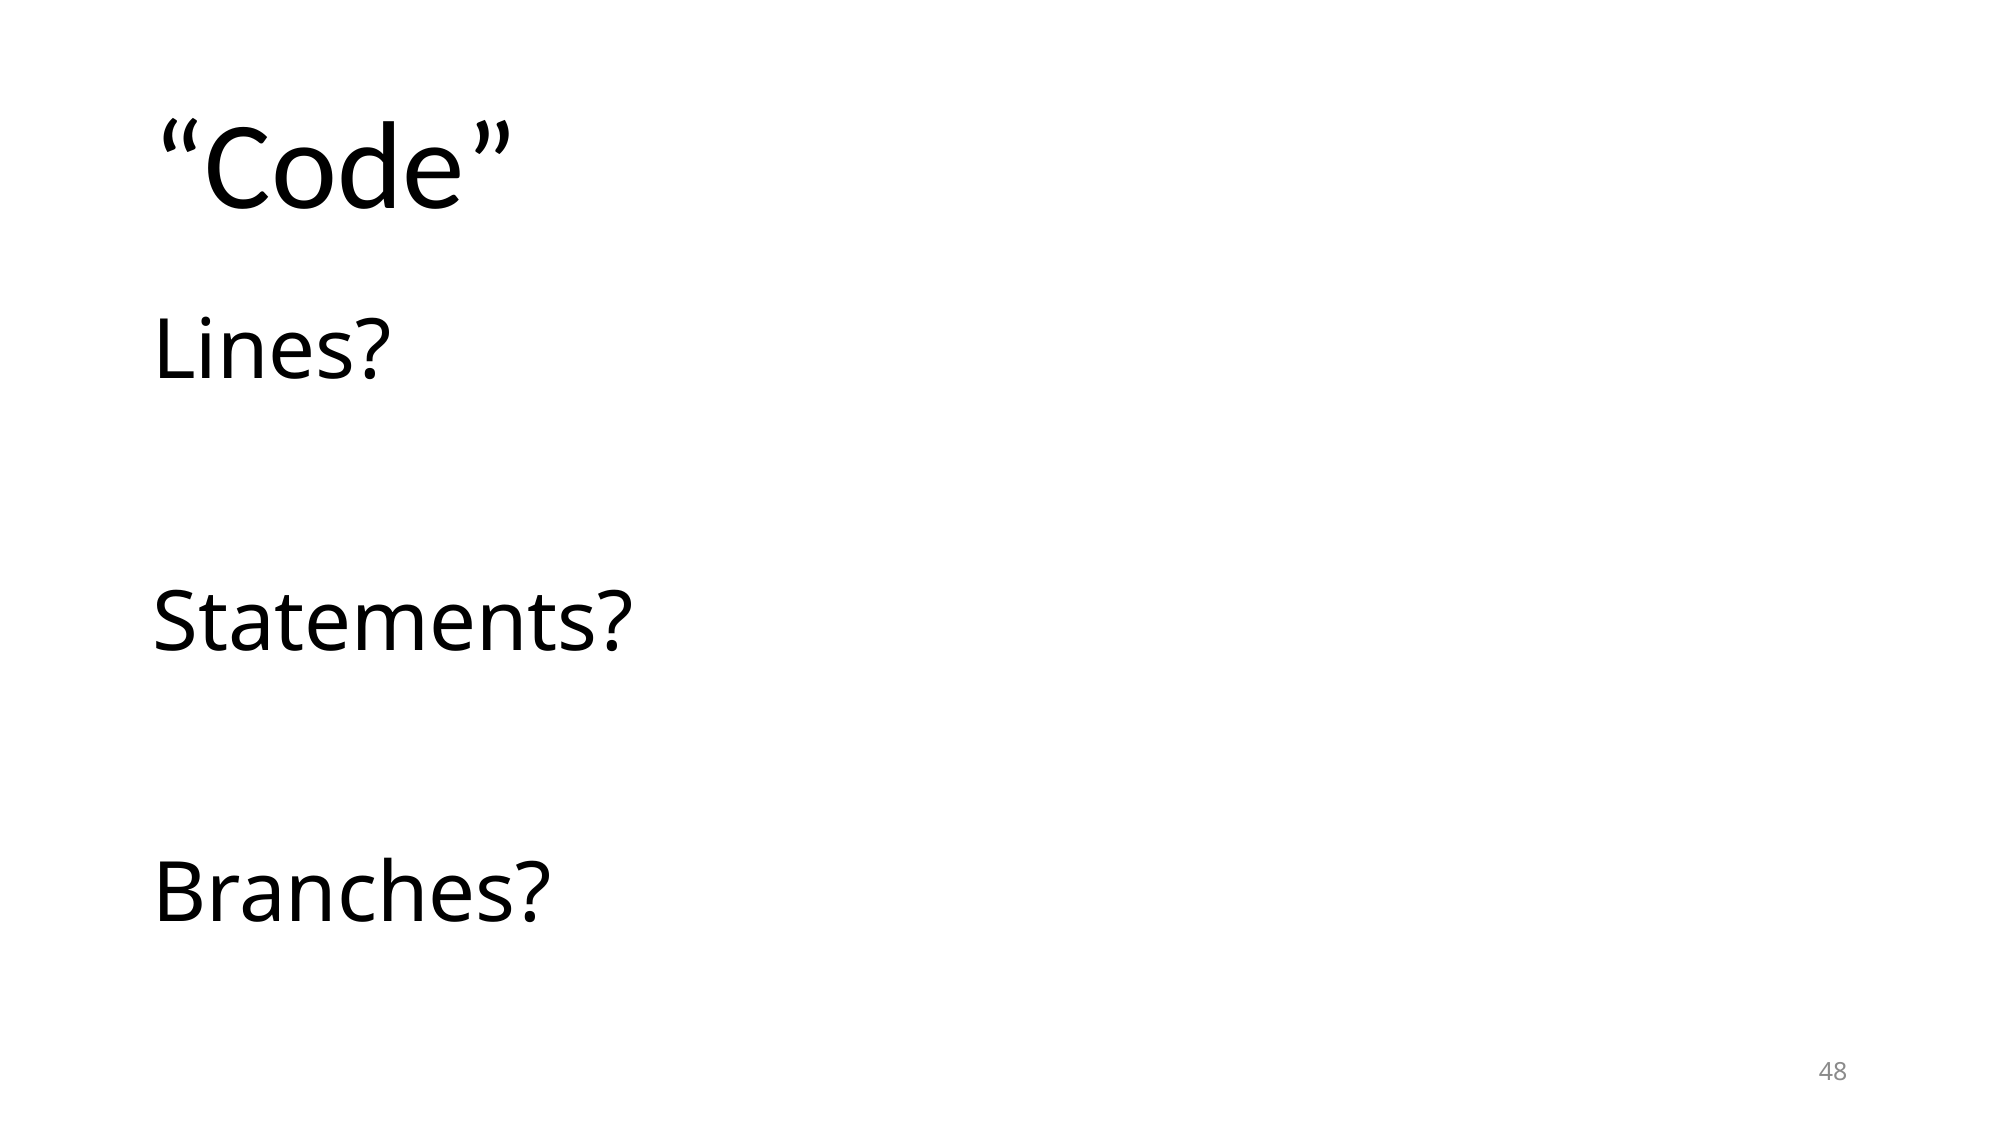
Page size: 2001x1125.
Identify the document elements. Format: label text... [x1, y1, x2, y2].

list Lines? Statements? Branches? [137, 299, 1863, 1014]
title “Code” [137, 59, 1863, 278]
slide_number 48 [1412, 1042, 1863, 1103]
